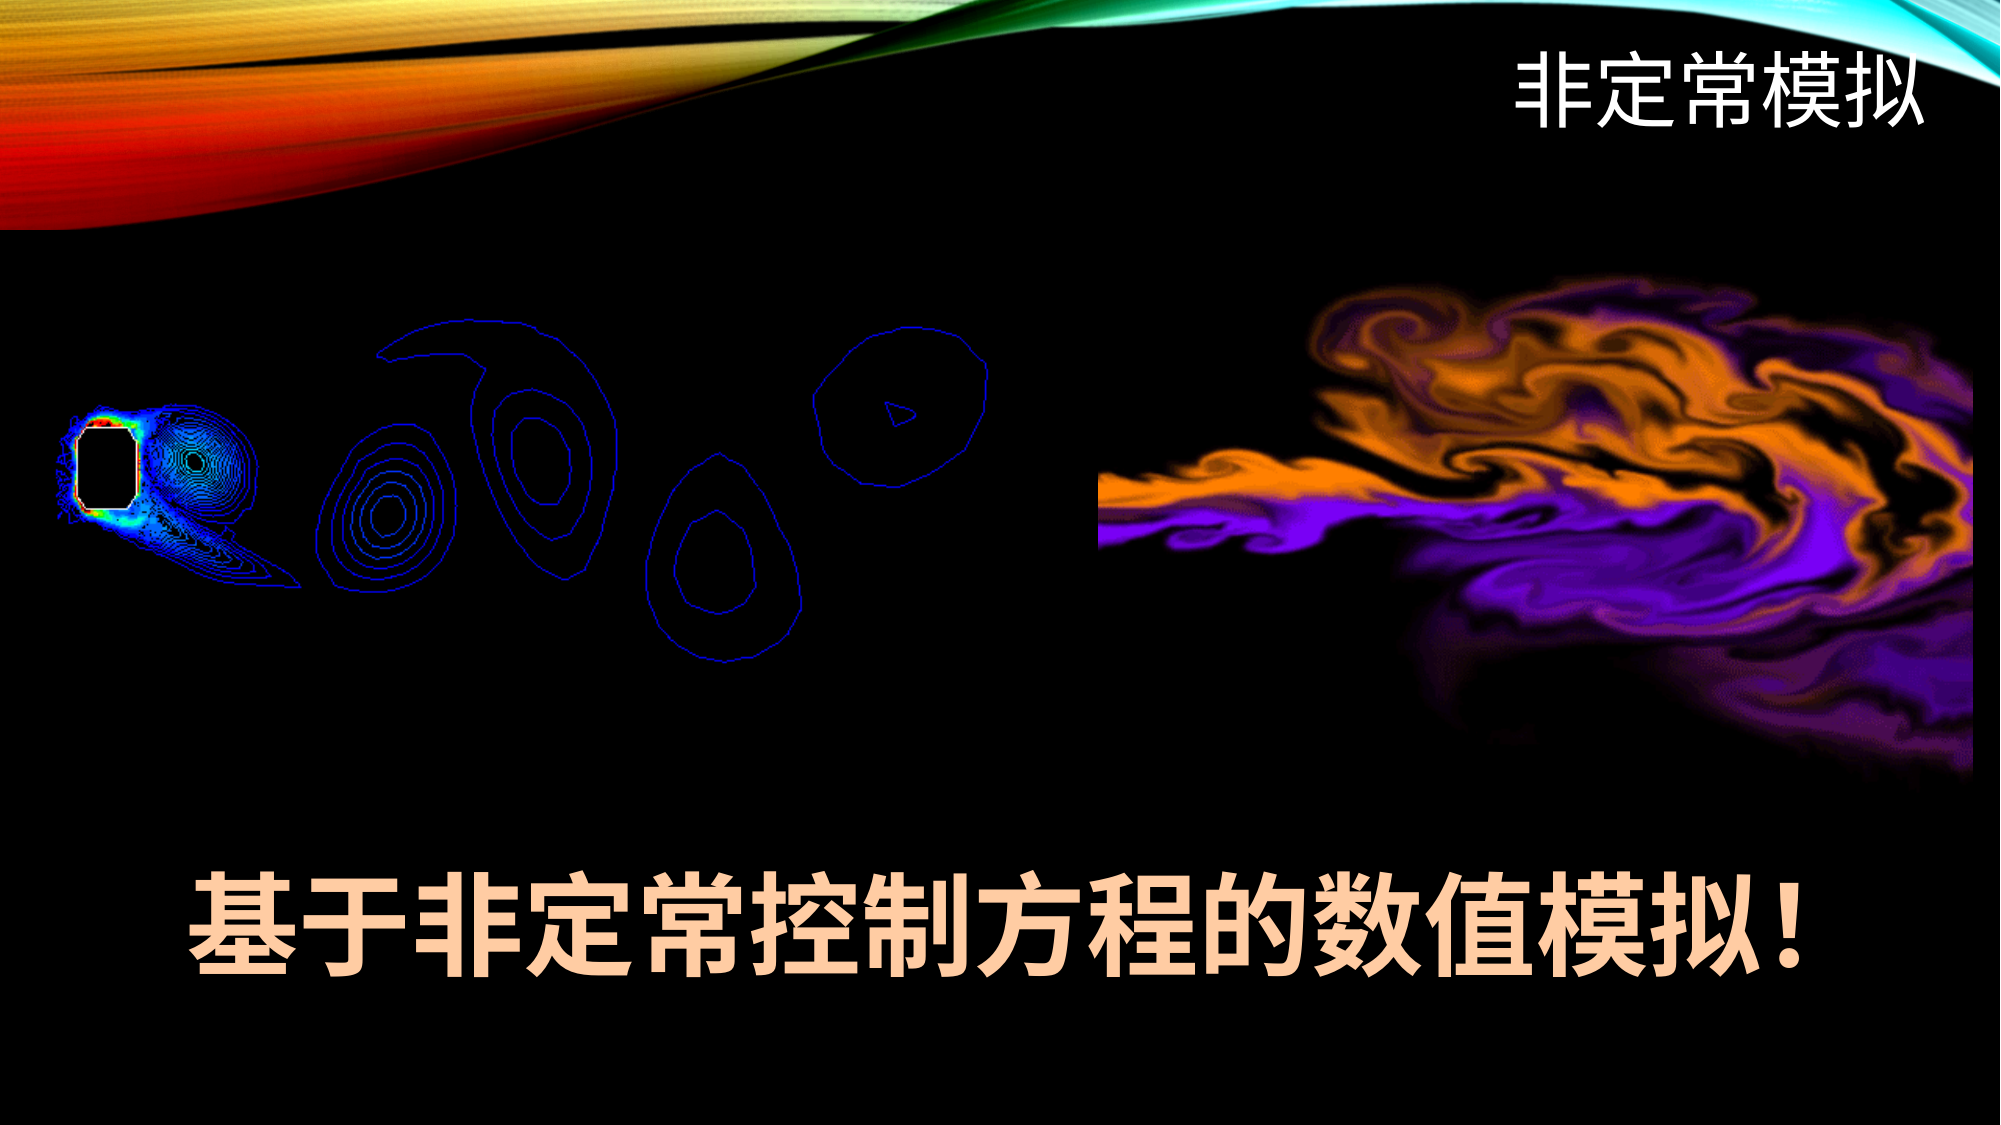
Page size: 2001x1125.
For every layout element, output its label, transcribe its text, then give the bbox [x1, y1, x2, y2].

text_box 基于非定常控制方程的数值模拟！ [171, 847, 1889, 998]
title 非定常模拟 [529, 19, 1943, 169]
picture [0, 0, 2000, 848]
